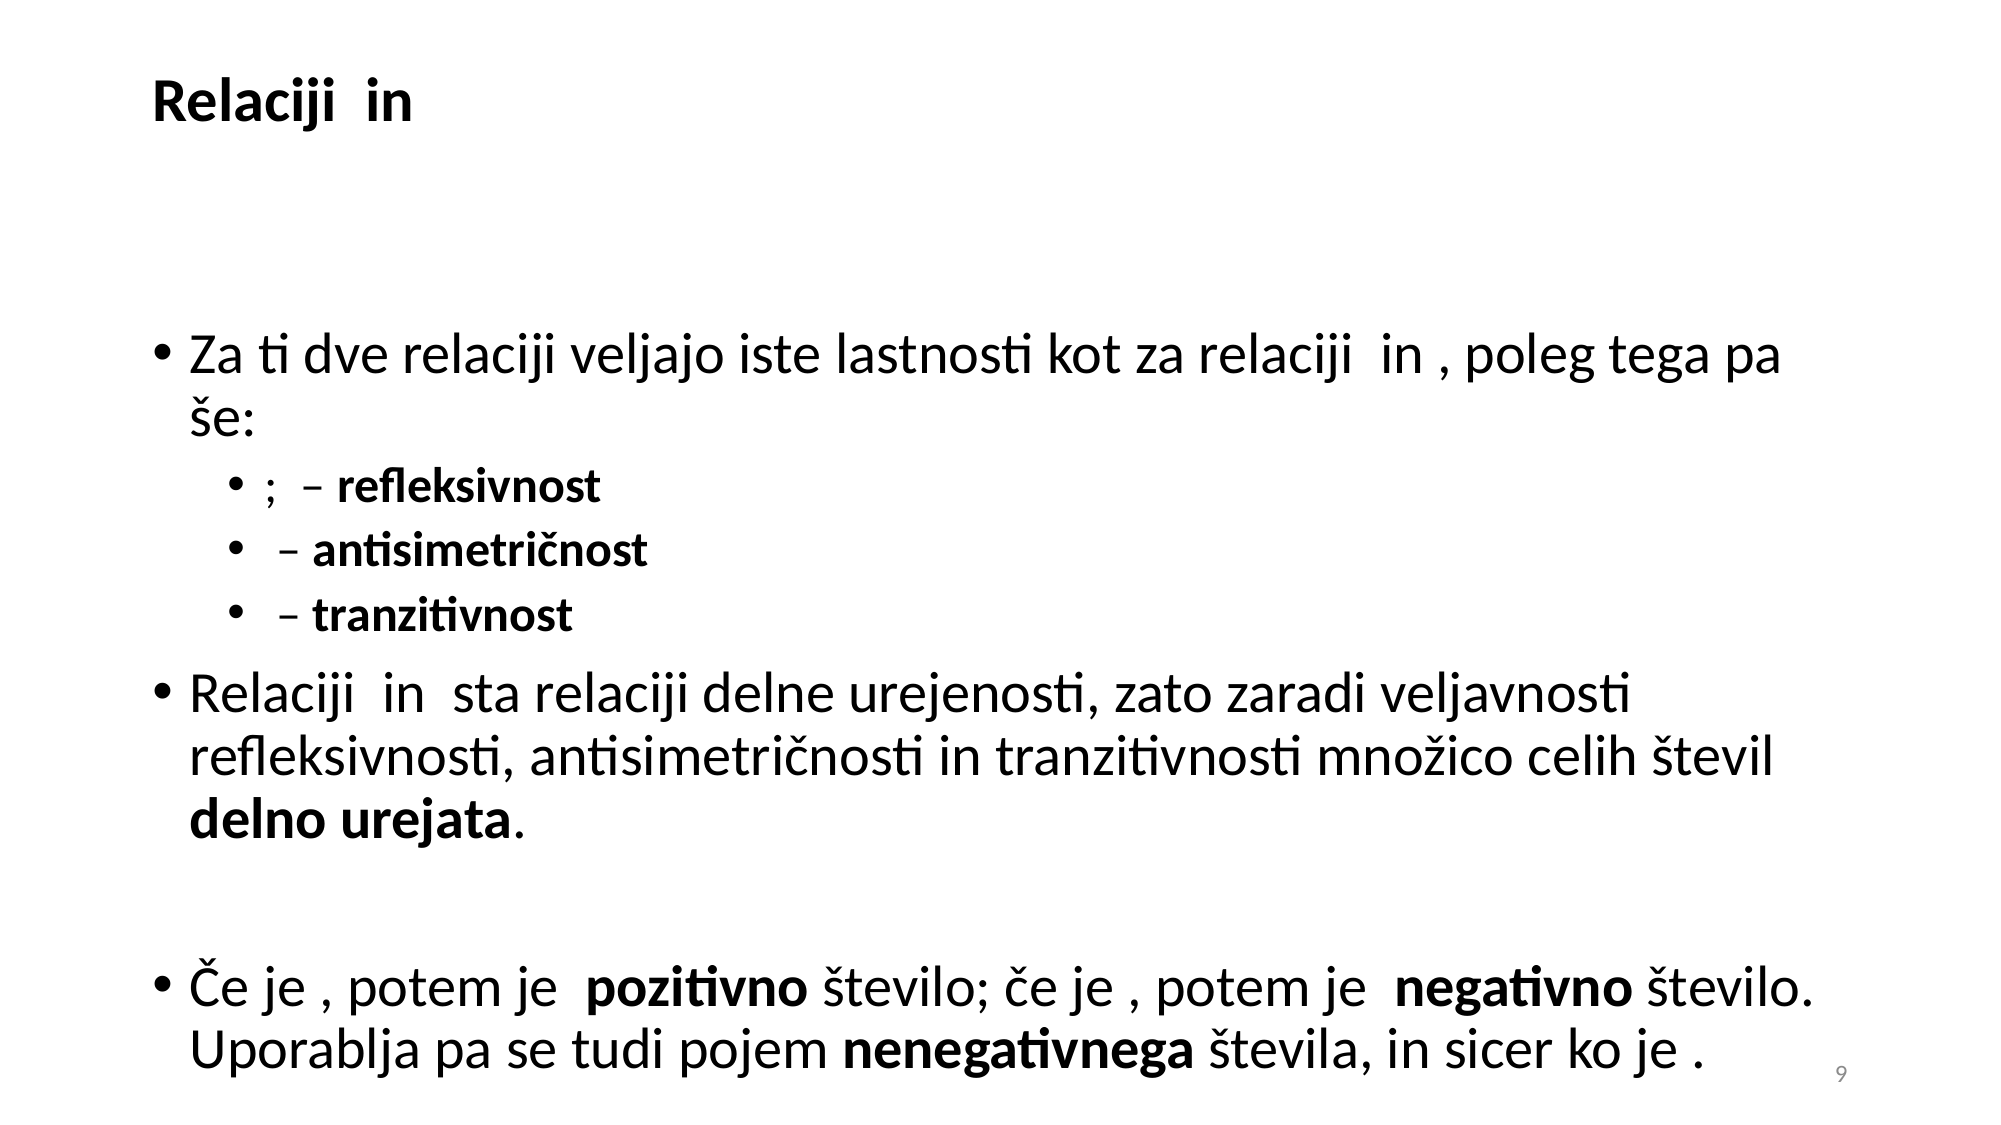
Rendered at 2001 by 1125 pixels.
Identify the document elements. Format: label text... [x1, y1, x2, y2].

slide_number 9 [1412, 1042, 1863, 1103]
